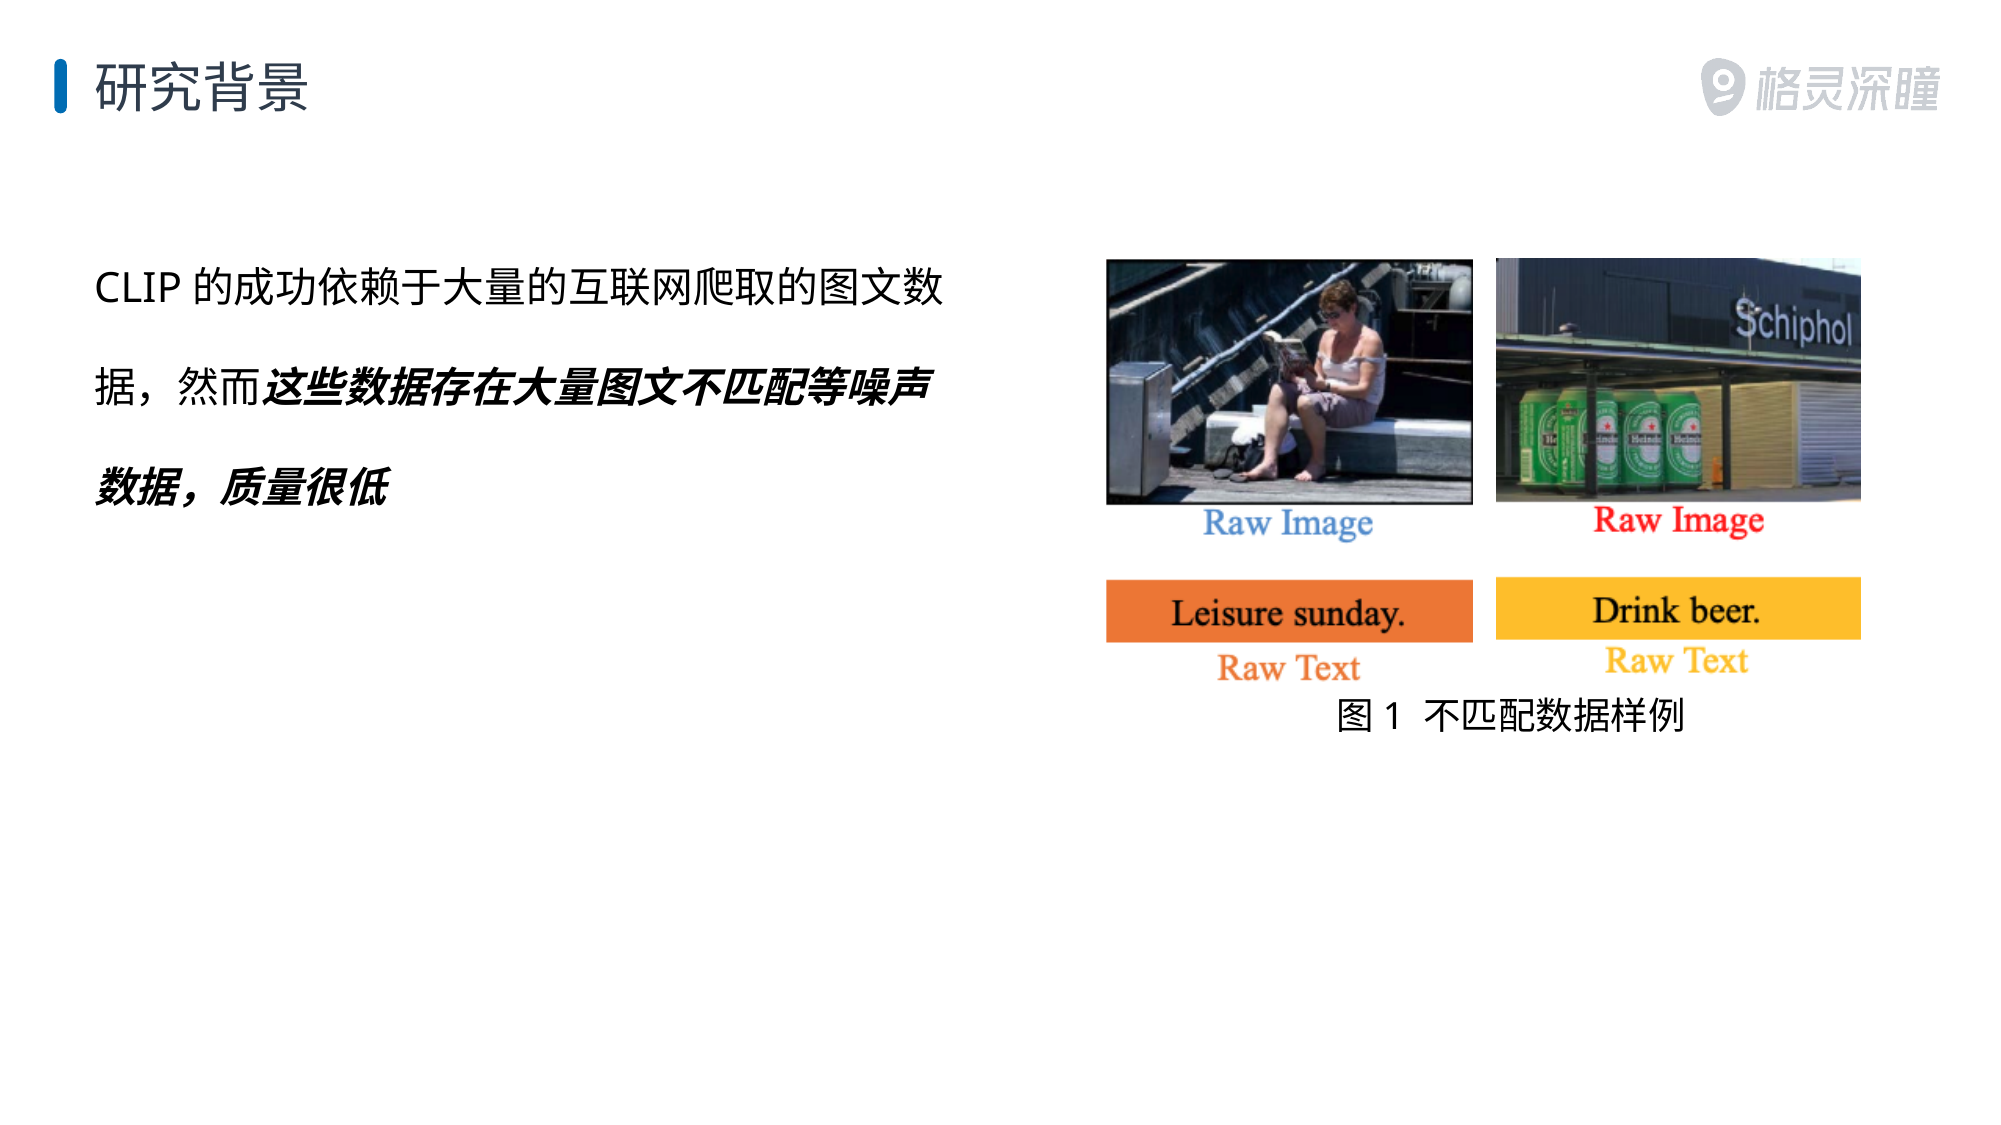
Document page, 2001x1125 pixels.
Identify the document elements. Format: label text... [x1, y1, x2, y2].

picture [1496, 258, 1861, 676]
text_box 研究背景 [79, 46, 479, 126]
text_box 图1 不匹配数据样例 [1321, 684, 1755, 745]
picture [1105, 258, 1473, 685]
text_box CLIP的成功依赖于大量的互联网爬取的图文数据，然而这些数据存在大量图文不匹配等噪声数据，质量很低 [79, 203, 959, 740]
